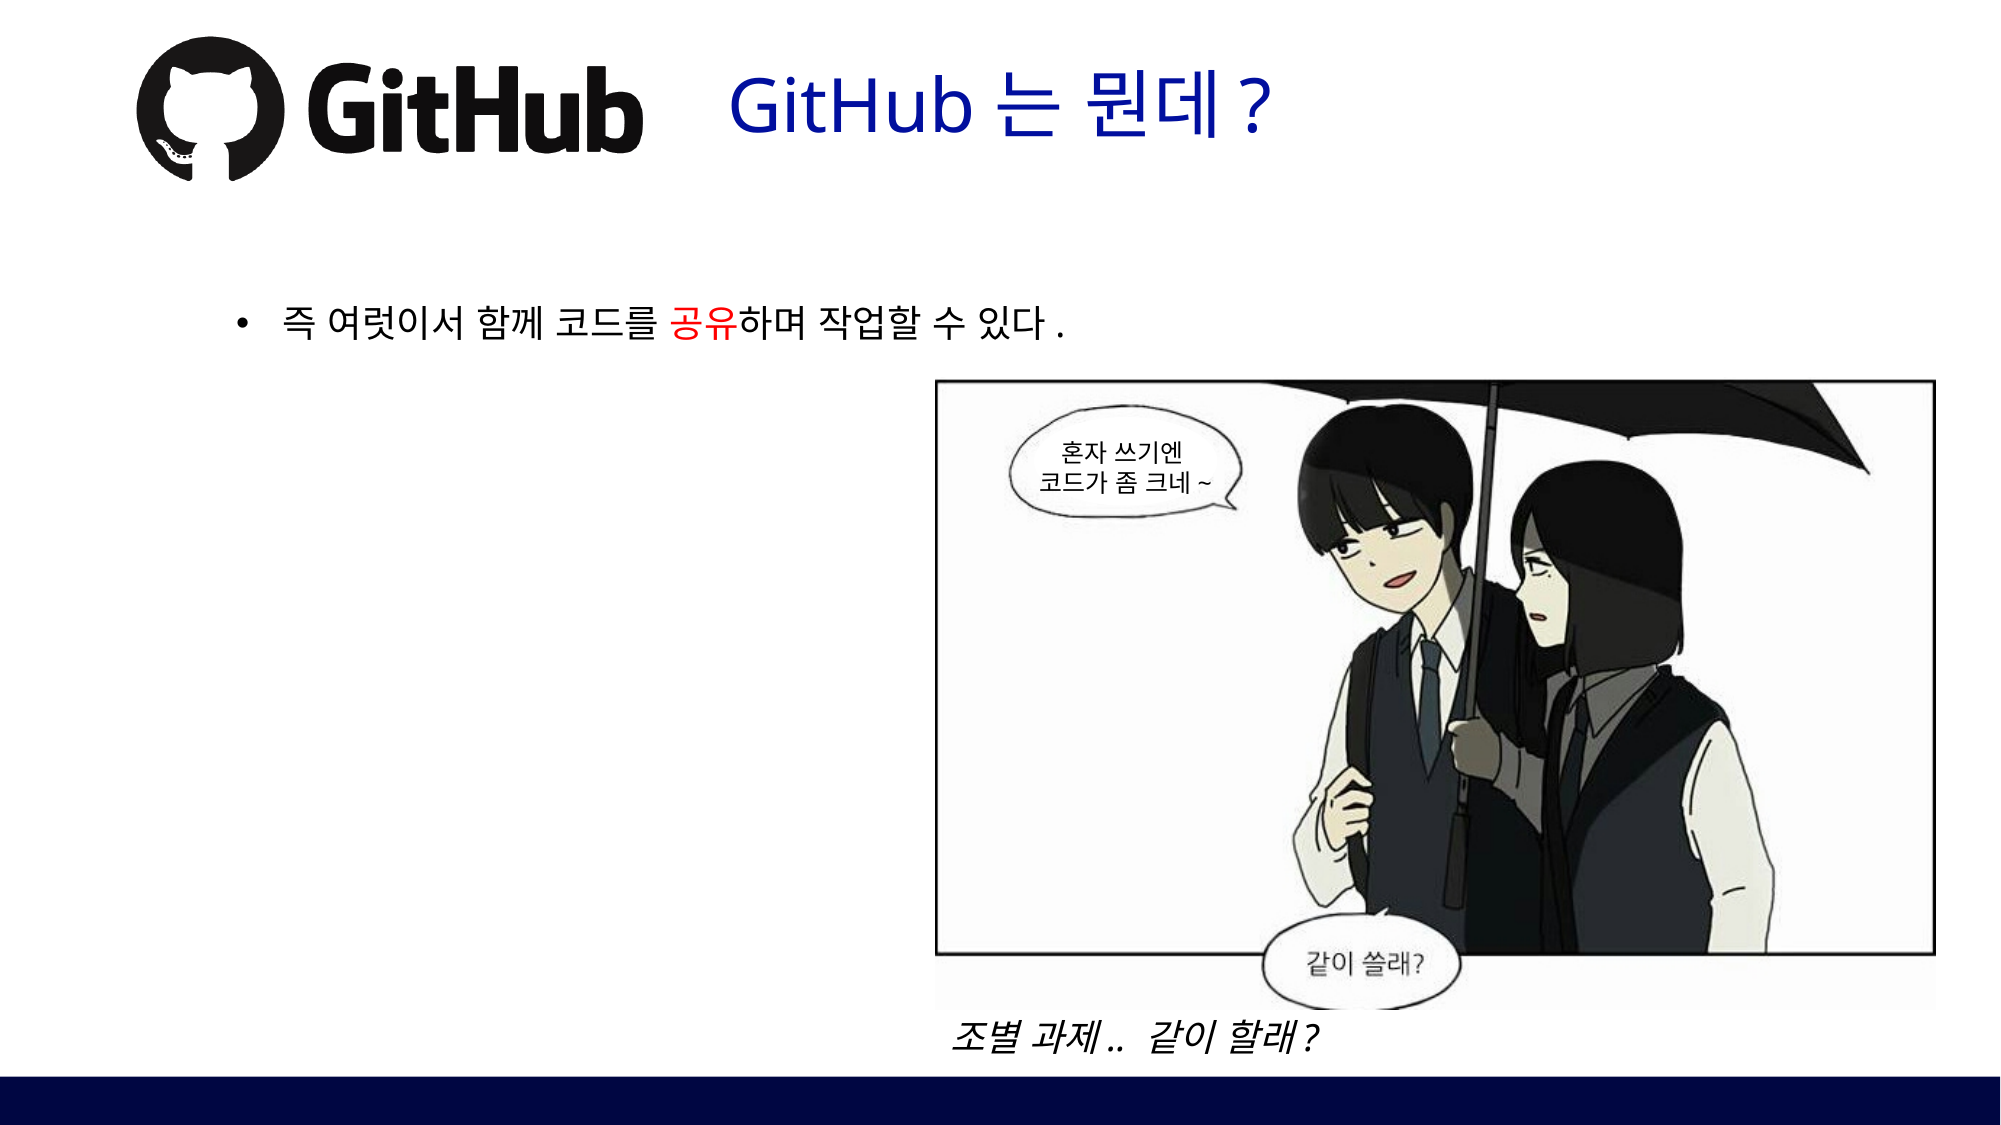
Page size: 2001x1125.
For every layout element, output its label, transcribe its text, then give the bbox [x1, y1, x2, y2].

text_box 조별 과제.. 같이 할래? [935, 1010, 1756, 1067]
text_box 즉 여럿이서 함께 코드를 공유하며 작업할 수 있다. [221, 269, 1863, 488]
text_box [935, 377, 1936, 1010]
title GitHub는 뭔데? [725, 0, 1863, 217]
picture [54, 0, 725, 233]
